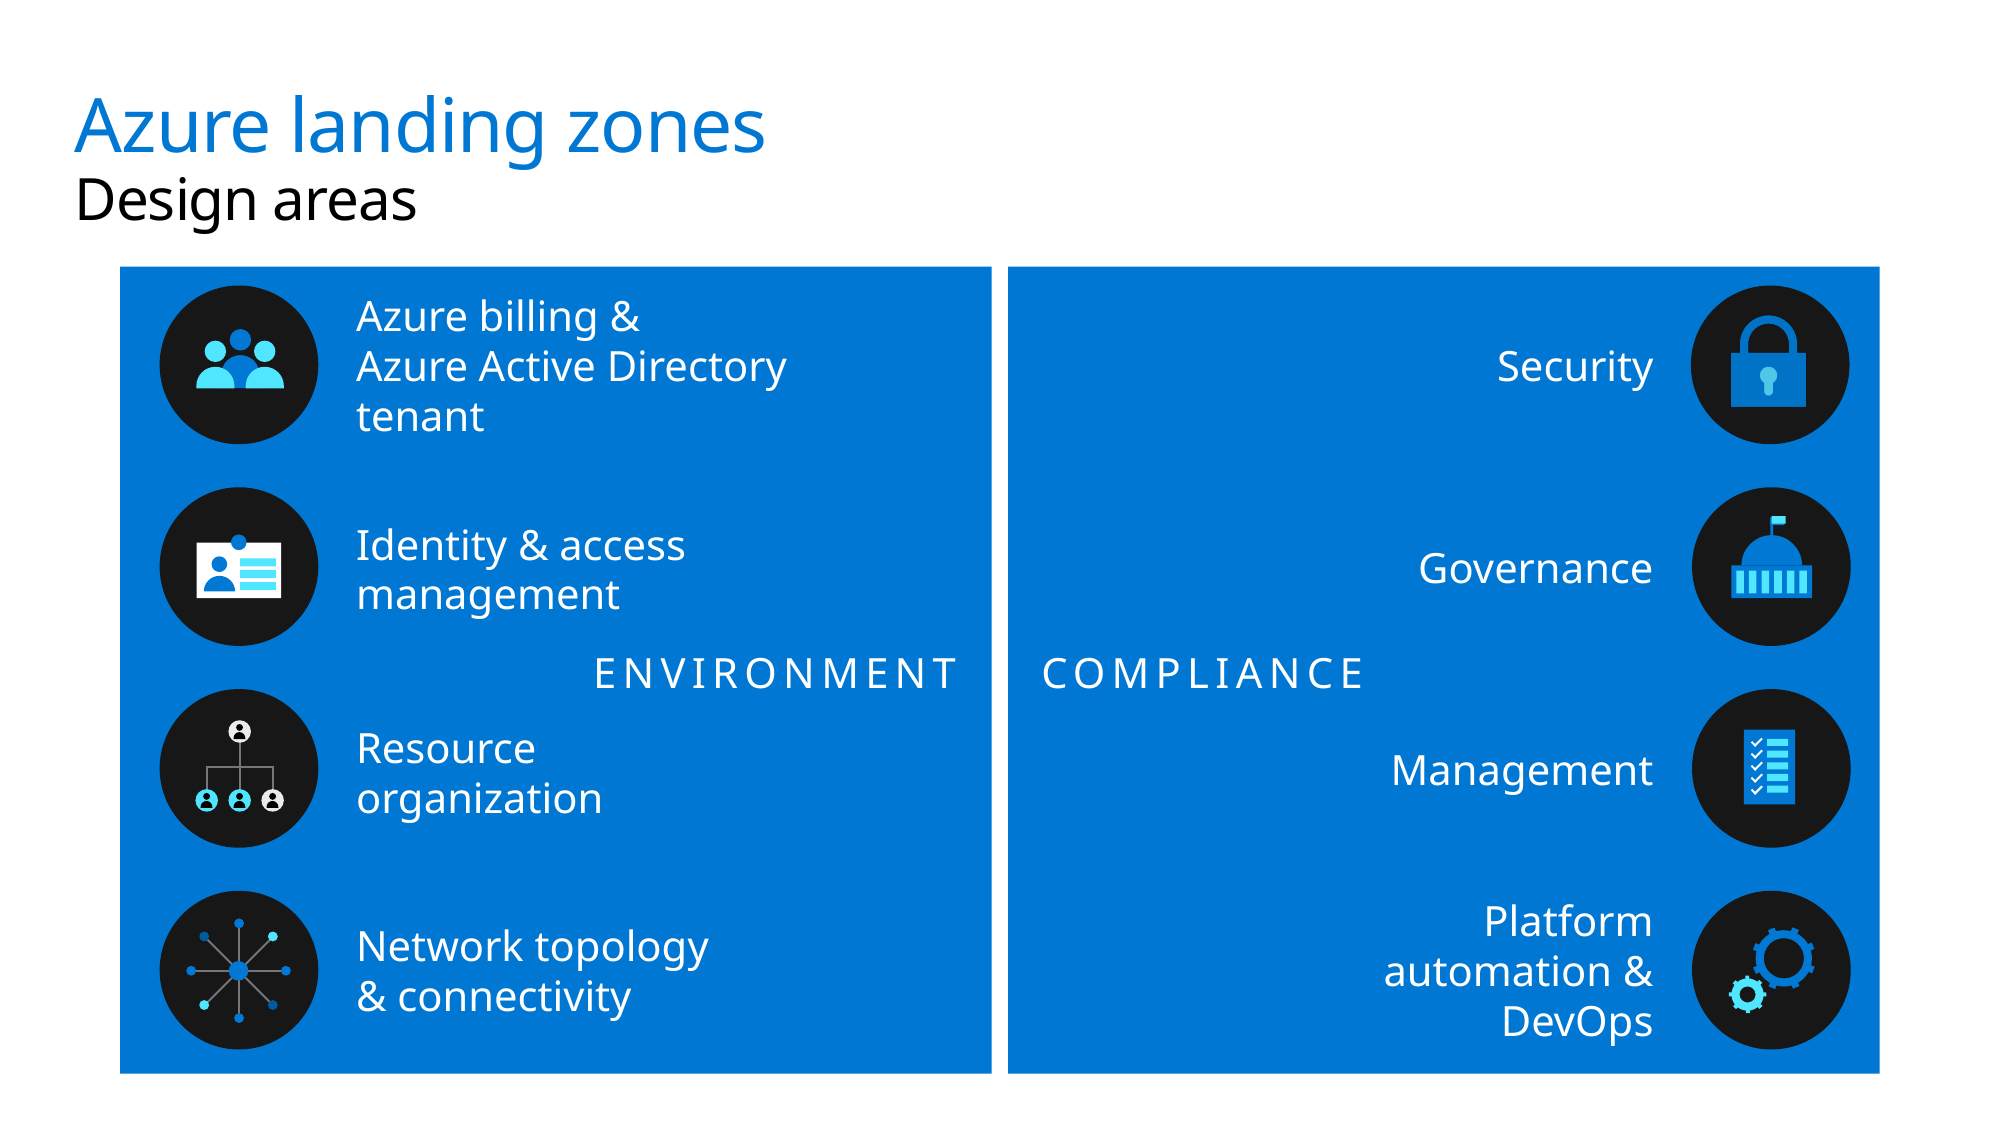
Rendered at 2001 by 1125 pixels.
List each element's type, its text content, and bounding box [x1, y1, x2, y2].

text_box Security [1250, 289, 1654, 440]
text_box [1691, 486, 1851, 647]
text_box Identity & access management [355, 488, 751, 649]
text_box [159, 486, 319, 647]
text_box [1691, 688, 1851, 848]
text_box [159, 688, 319, 848]
text_box ENVIRONMENT [562, 629, 987, 721]
text_box Platform automation & DevOps [1250, 895, 1654, 1046]
text_box Network topology & connectivity [355, 895, 710, 1046]
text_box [159, 285, 319, 445]
text_box [1007, 266, 1880, 1074]
title Azure landing zones Design areas [74, 101, 1930, 233]
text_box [1691, 890, 1851, 1050]
text_box Resource organization [356, 696, 785, 847]
text_box Management [1199, 693, 1654, 844]
text_box Governance [1128, 491, 1654, 642]
text_box COMPLIANCE [1011, 629, 1394, 721]
text_box Azure billing & Azure Active Directory tenant [355, 289, 918, 440]
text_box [1690, 285, 1850, 445]
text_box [159, 890, 319, 1050]
text_box [119, 266, 992, 1074]
